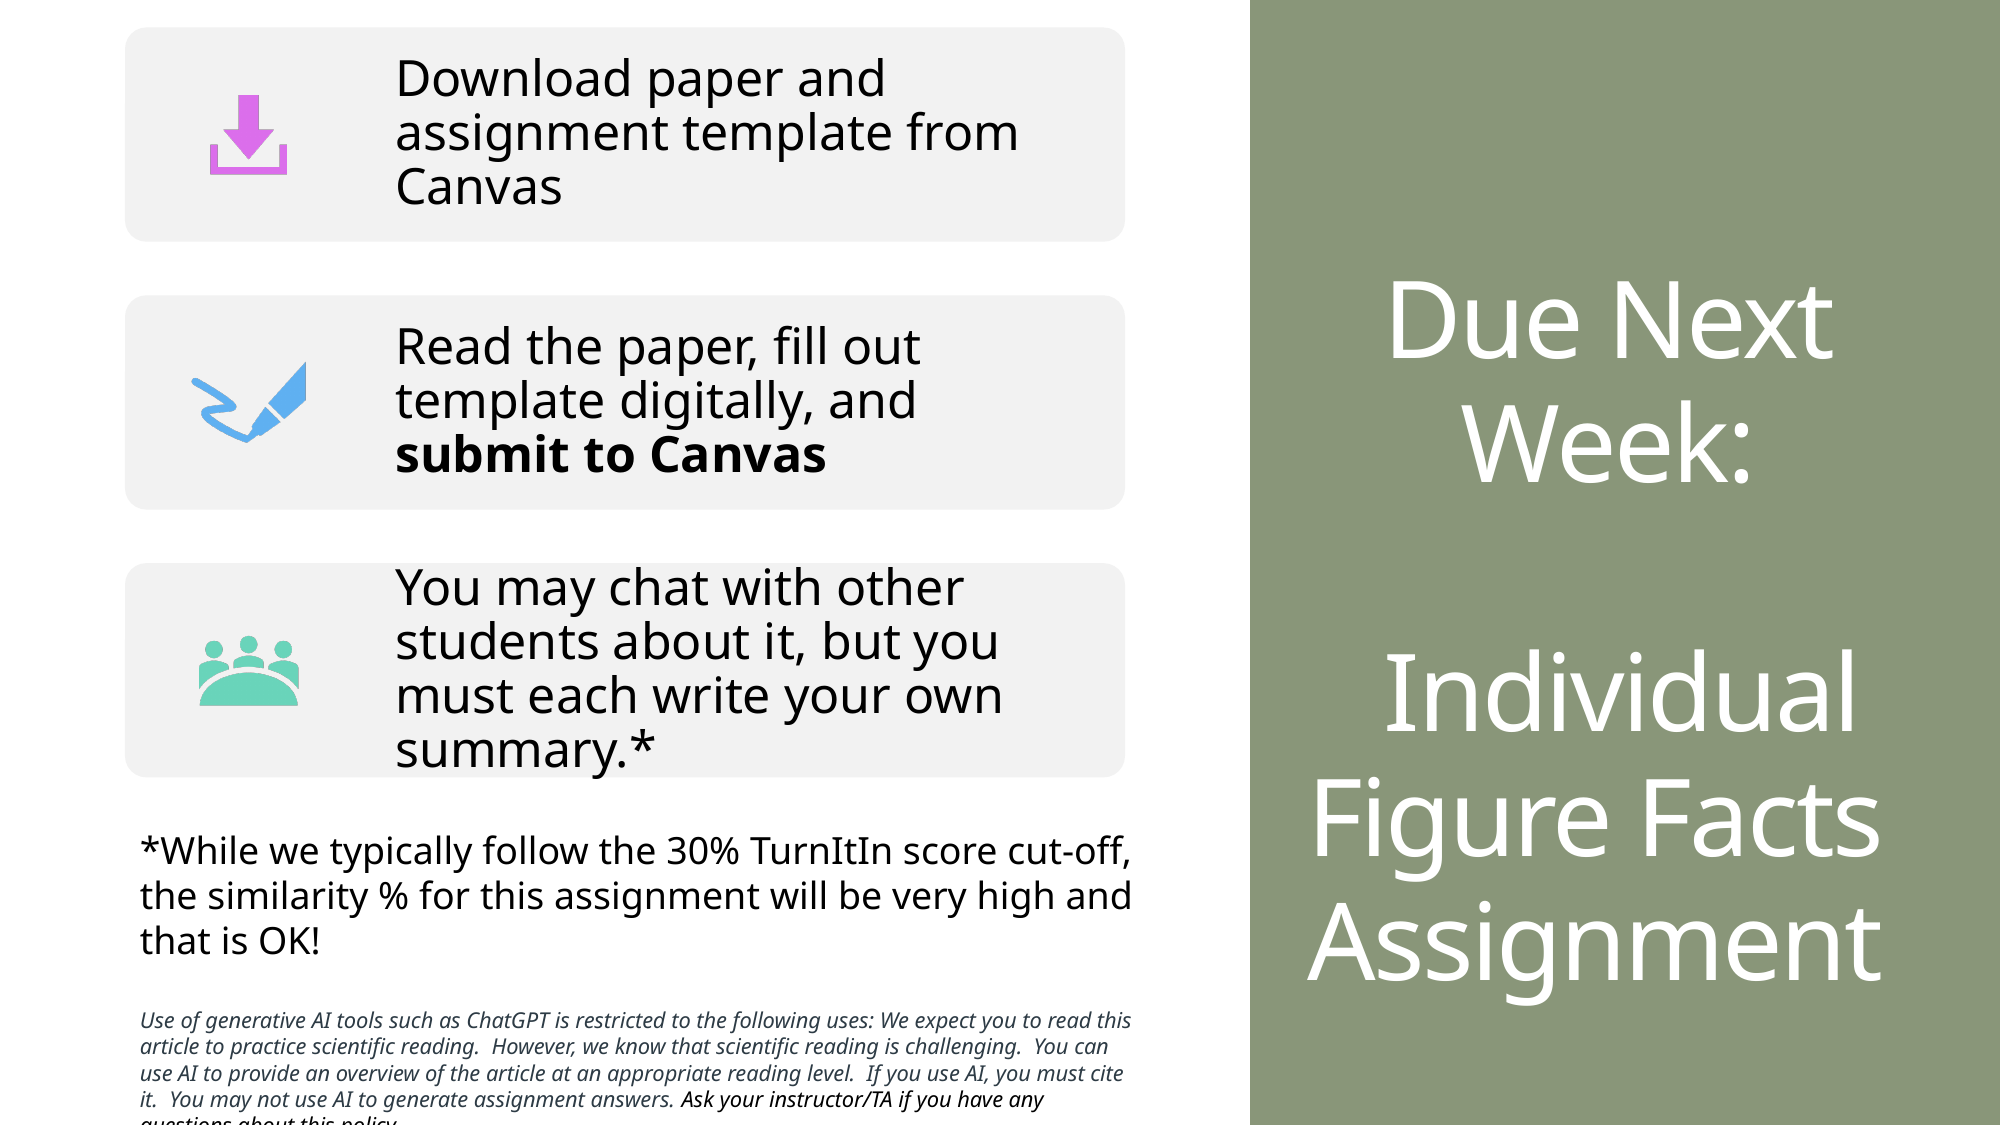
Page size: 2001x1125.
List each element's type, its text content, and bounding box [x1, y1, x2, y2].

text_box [124, 27, 1126, 778]
title Due Next Week: Individual Figure Facts Assignment [1289, 229, 1929, 1013]
text_box *While we typically follow the 30% TurnItIn score cut-off, the similarity % for this assignment will be very high and that is OK! Use of generative AI tools such as ChatGPT is restricted to the following uses: We expect you to read this article to practice scientific reading. However, we know that scientific reading is challenging. You can use AI to provide an overview of the article at an appropriate reading level. If you use AI, you must cite it. You may not use AI to generate assignment answers. Ask your instructor/TA if you have any questions about this policy. [124, 819, 1157, 1125]
